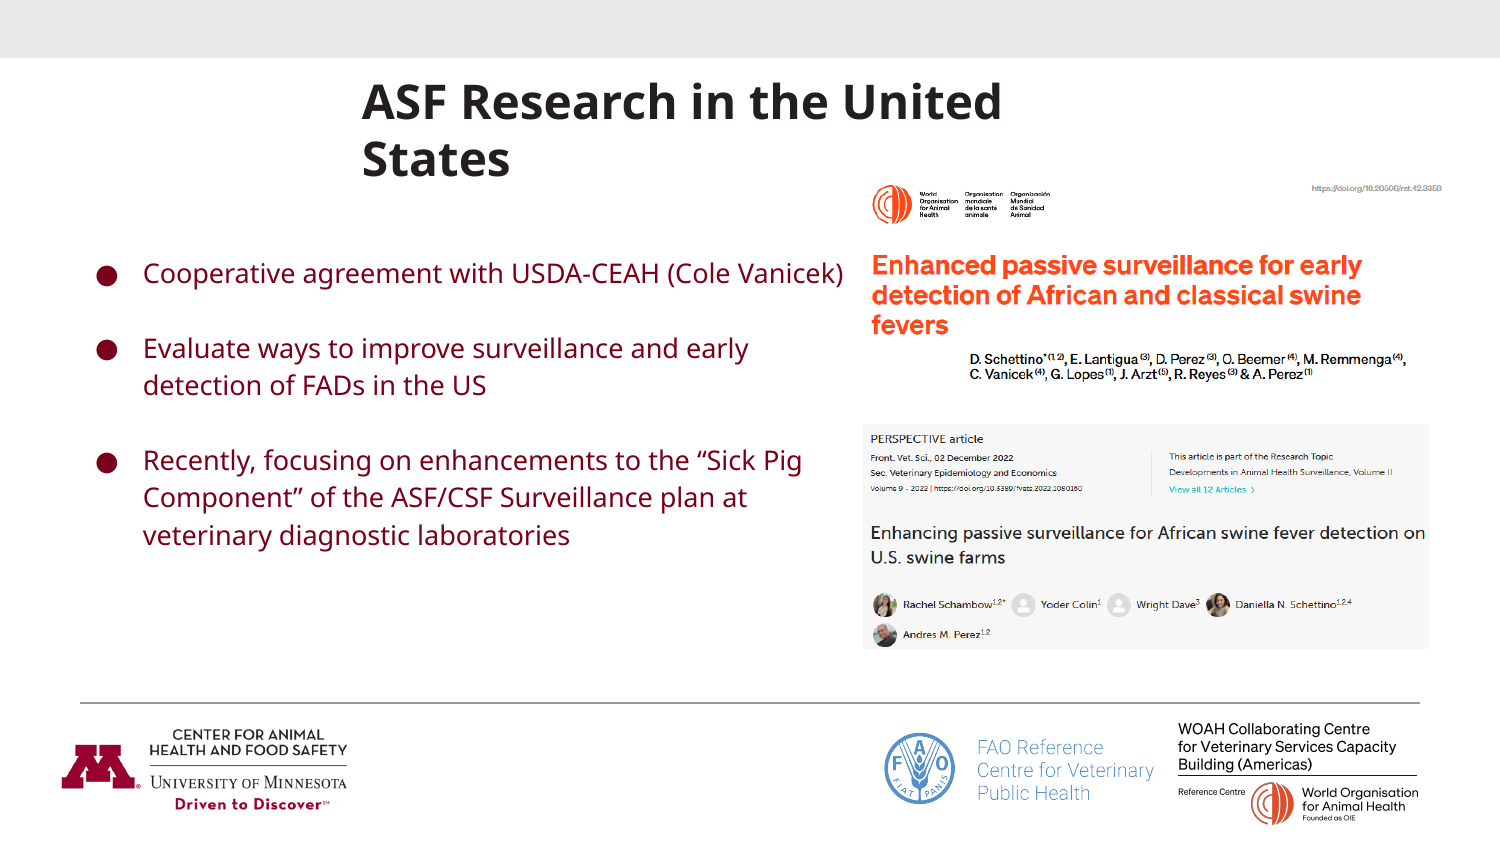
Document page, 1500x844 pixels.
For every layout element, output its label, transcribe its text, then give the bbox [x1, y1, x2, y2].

picture [863, 173, 1444, 391]
picture [863, 424, 1429, 649]
picture [38, 722, 370, 816]
text_box ASF Research in the United States [350, 60, 1174, 149]
picture [1178, 723, 1418, 825]
list Cooperative agreement with USDA-CEAH (Cole Vanicek) Evaluate ways to improve surveillance and early detection of FADs in the US Recently, focusing on enhancements to the “Sick Pig Component” of the ASF/CSF Surveillance plan at veterinary diagnostic laboratories [56, 240, 864, 639]
picture [880, 730, 1158, 807]
